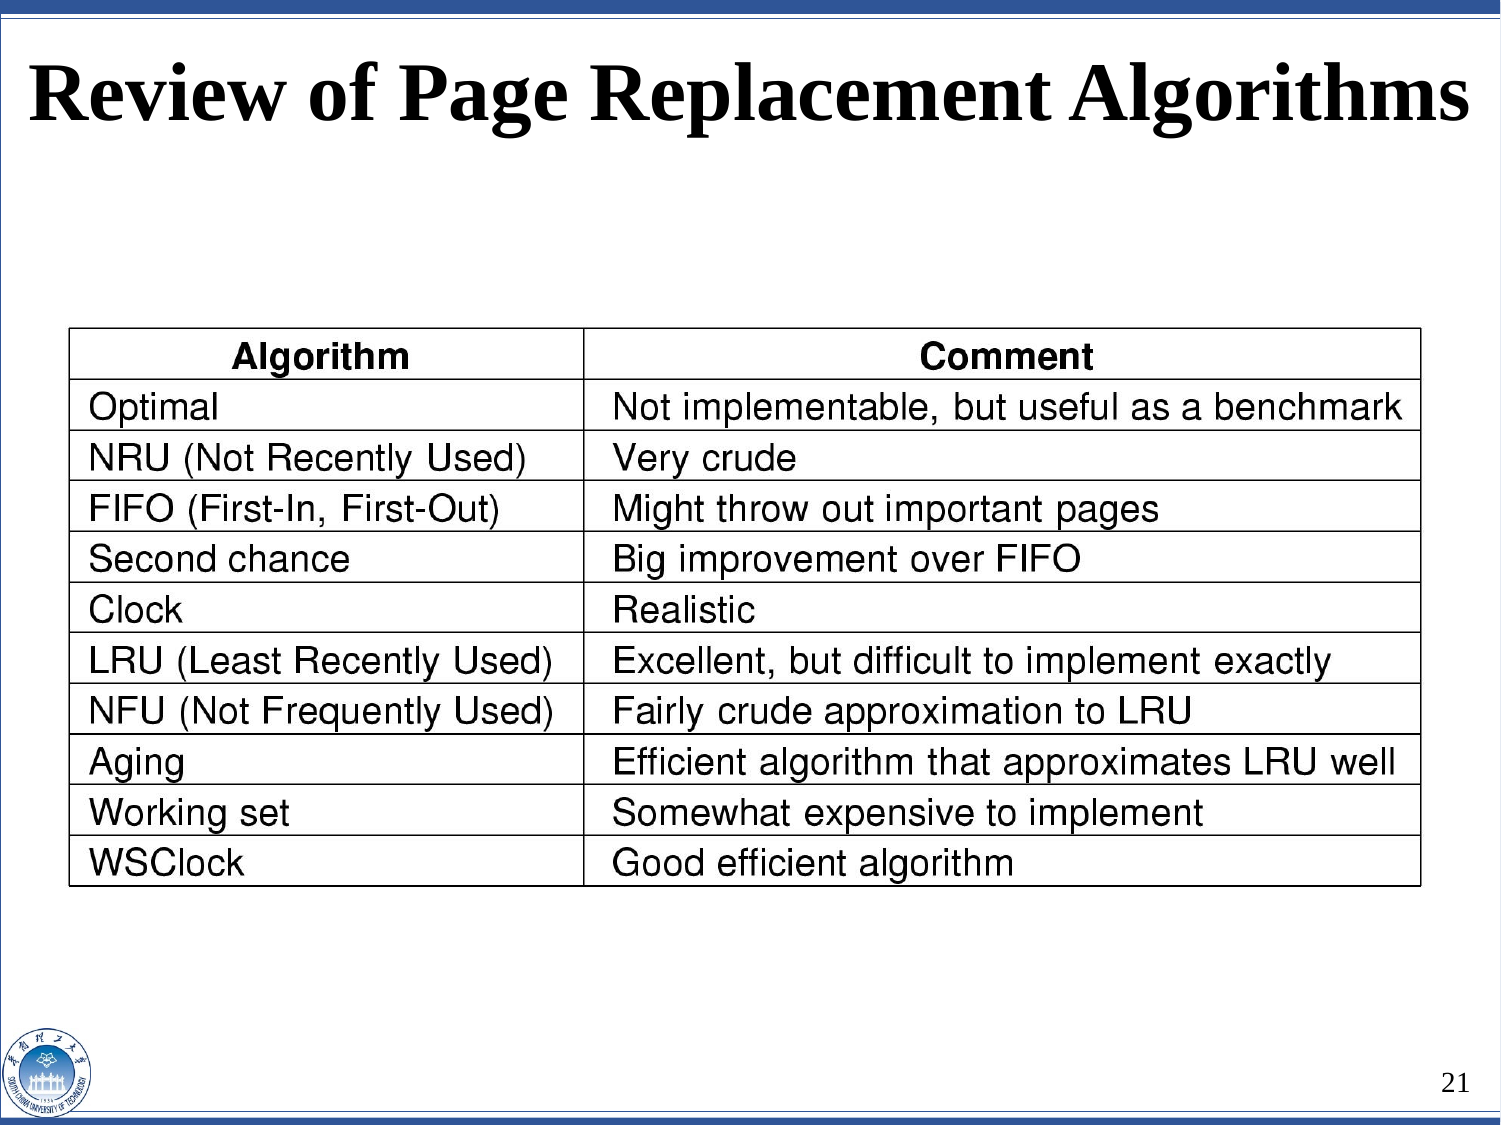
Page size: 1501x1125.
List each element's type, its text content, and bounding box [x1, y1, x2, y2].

picture [65, 312, 1428, 888]
title Review of Page Replacement Algorithms [0, 0, 1501, 188]
picture [2, 1028, 91, 1117]
text_box 21 [1416, 1056, 1486, 1123]
